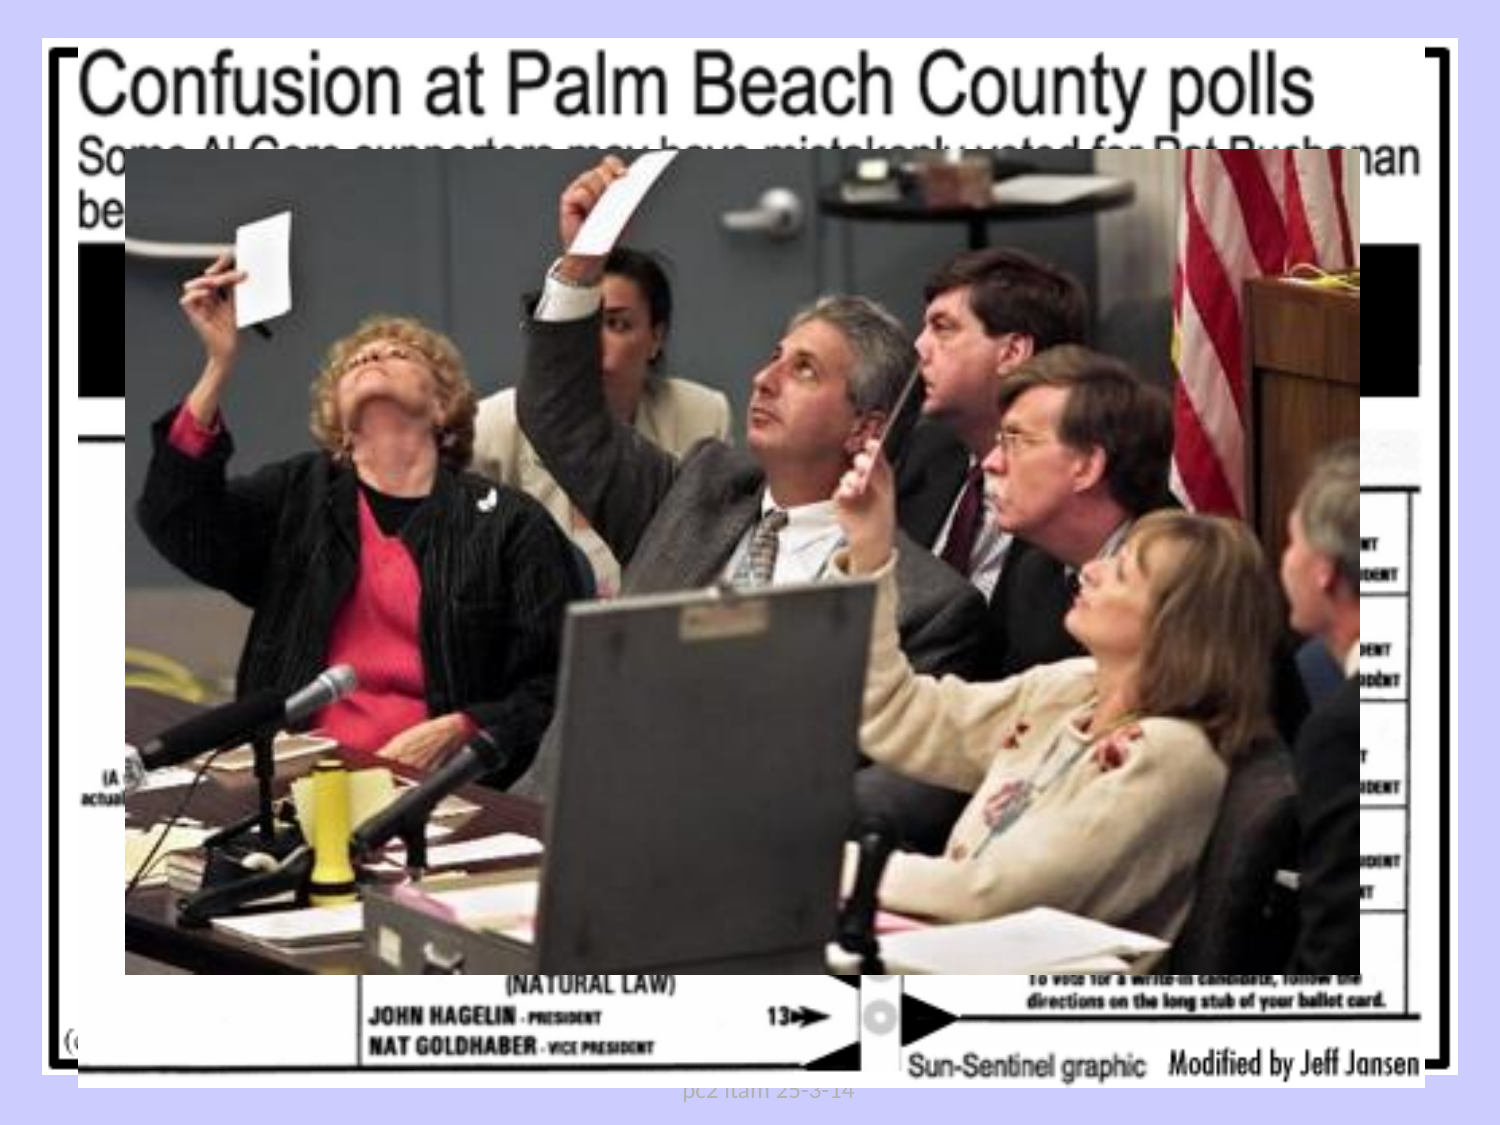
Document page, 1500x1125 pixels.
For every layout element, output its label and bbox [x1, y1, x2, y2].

picture [42, 38, 1458, 1088]
